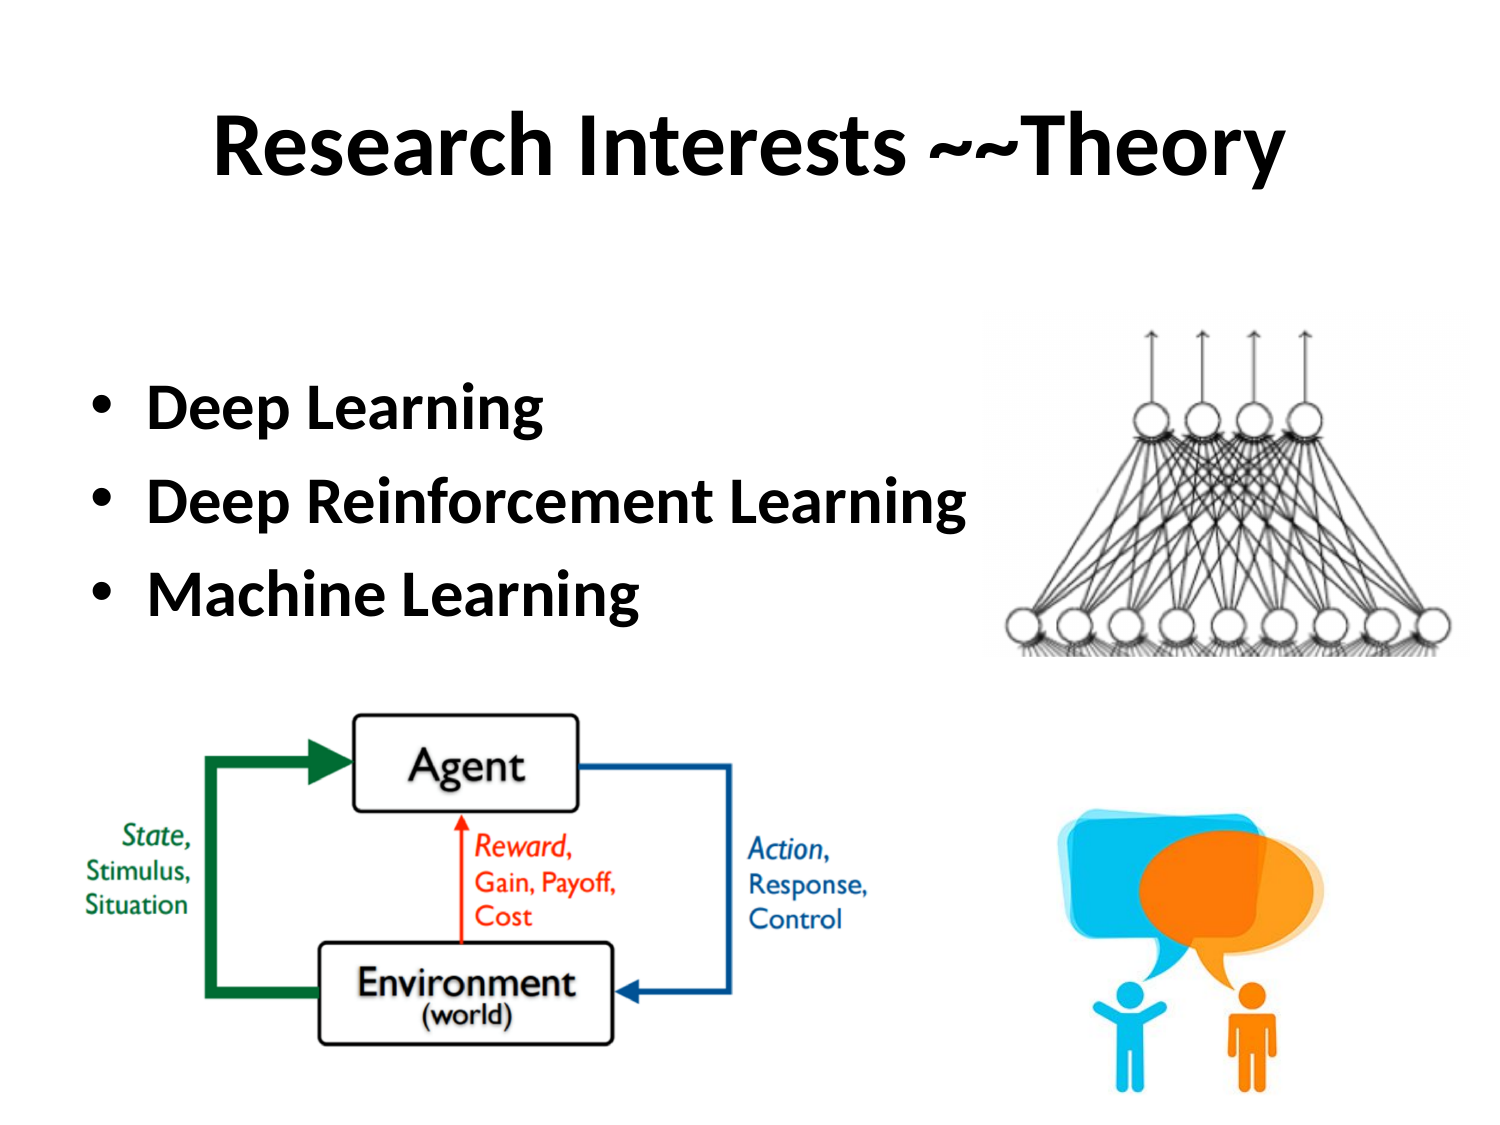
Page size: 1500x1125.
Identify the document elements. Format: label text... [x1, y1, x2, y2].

picture [1054, 799, 1332, 1105]
title Research Interests ~~Theory [75, 45, 1425, 233]
picture [983, 239, 1469, 728]
picture [74, 675, 911, 1105]
list Deep Learning Deep Reinforcement Learning Machine Learning [75, 262, 1425, 1005]
